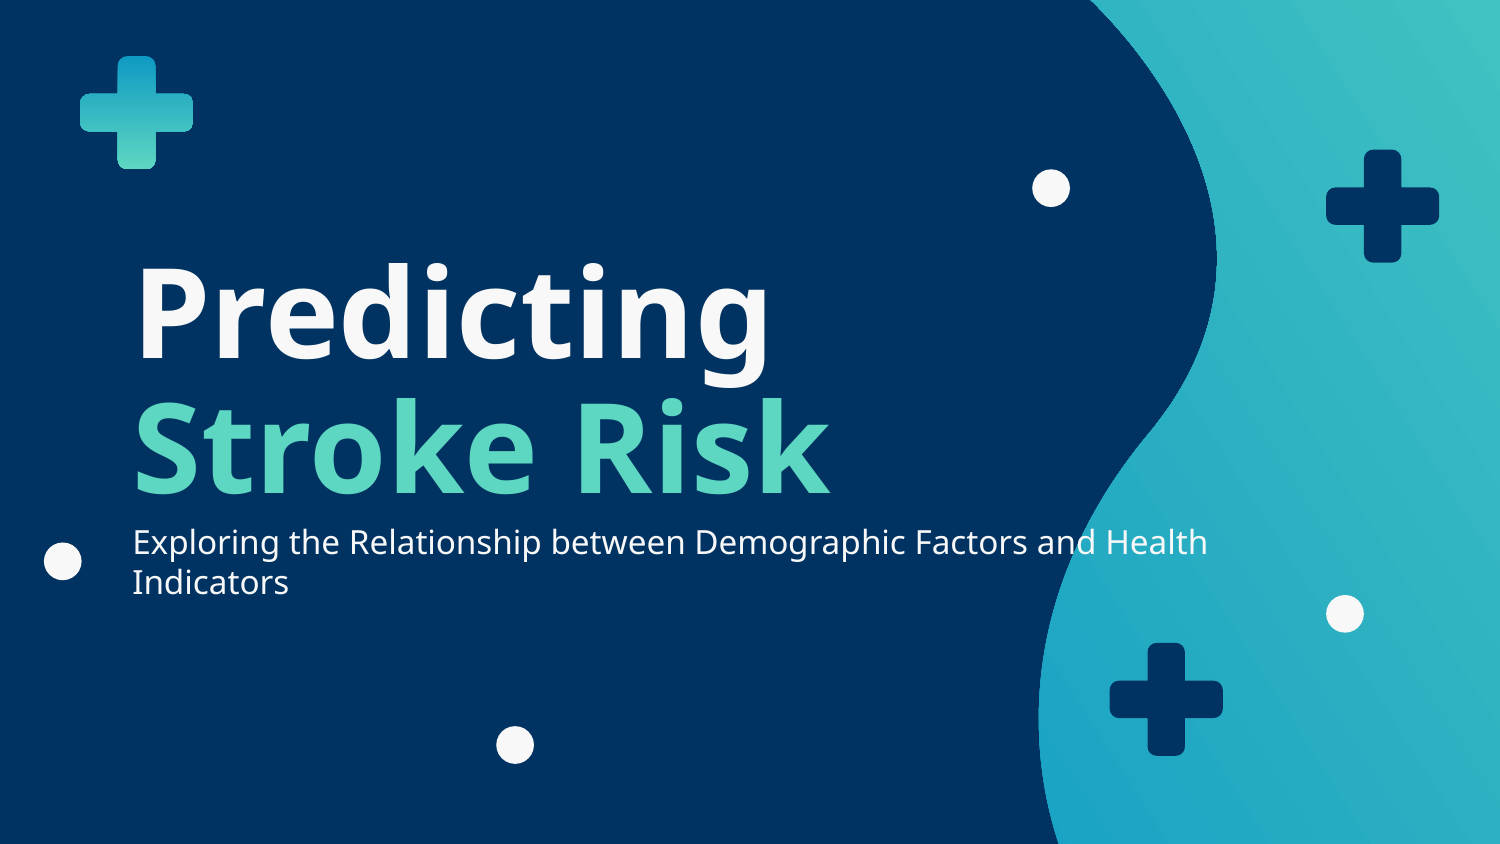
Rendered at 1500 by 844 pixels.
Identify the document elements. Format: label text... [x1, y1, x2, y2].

text_box [1326, 594, 1364, 633]
text_box [1038, 0, 1500, 844]
title Predicting Stroke Risk [117, 248, 1224, 523]
text_box [1109, 642, 1223, 756]
subtitle Exploring the Relationship between Demographic Factors and Health Indicators [117, 527, 1293, 595]
text_box [1326, 149, 1440, 263]
text_box [1032, 169, 1070, 208]
text_box [80, 56, 194, 170]
text_box [496, 726, 534, 764]
